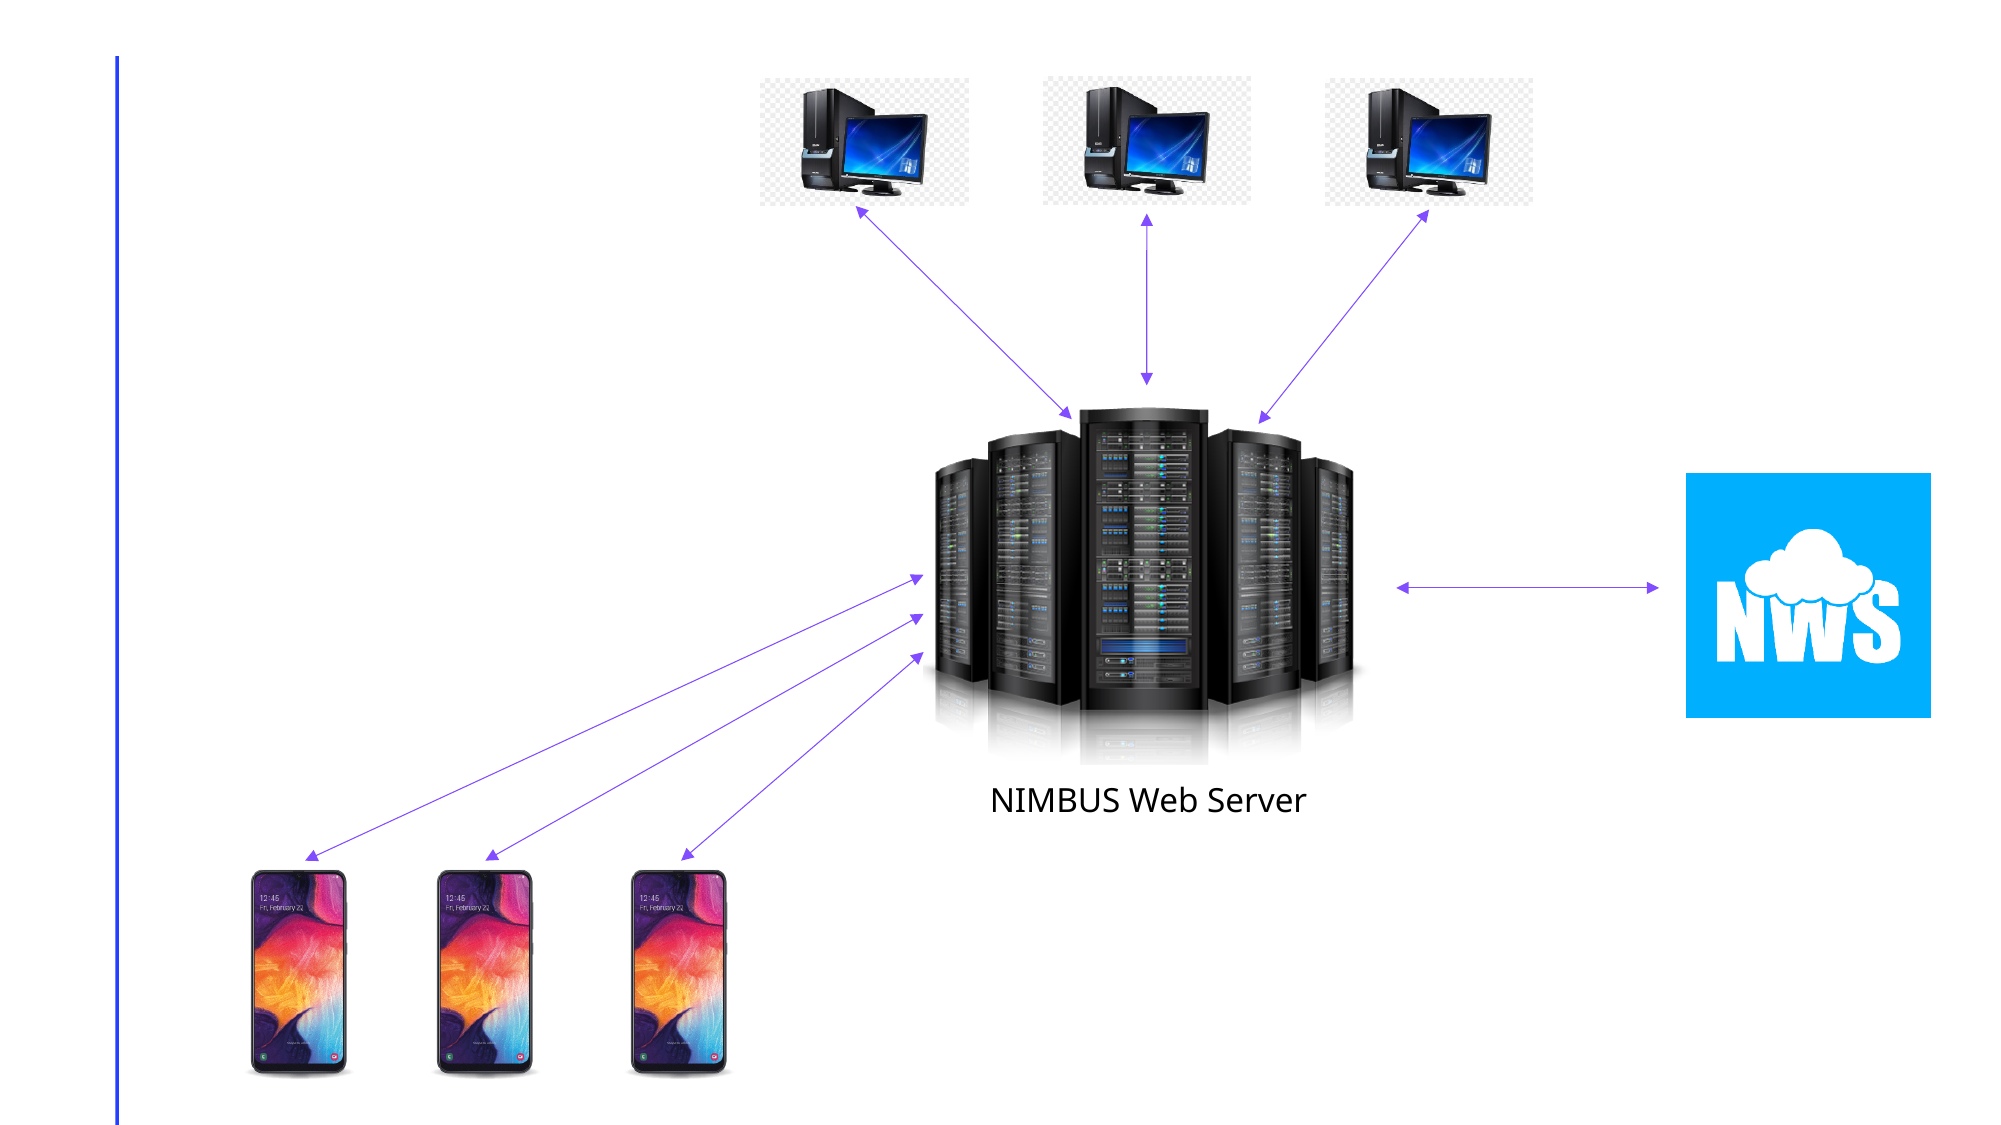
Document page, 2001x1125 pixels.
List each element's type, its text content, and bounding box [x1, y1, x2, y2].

picture [1746, 530, 1872, 603]
picture [1043, 76, 1251, 205]
picture [1853, 581, 1900, 663]
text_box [304, 574, 924, 861]
picture [171, 846, 808, 1103]
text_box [855, 205, 1072, 420]
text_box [485, 613, 924, 861]
picture [923, 385, 1370, 765]
picture [1325, 78, 1533, 206]
text_box NIMBUS Web Server [975, 771, 1323, 827]
picture [1718, 582, 1763, 661]
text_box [681, 651, 924, 861]
picture [760, 78, 969, 206]
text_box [1258, 209, 1429, 424]
picture [1771, 597, 1846, 661]
